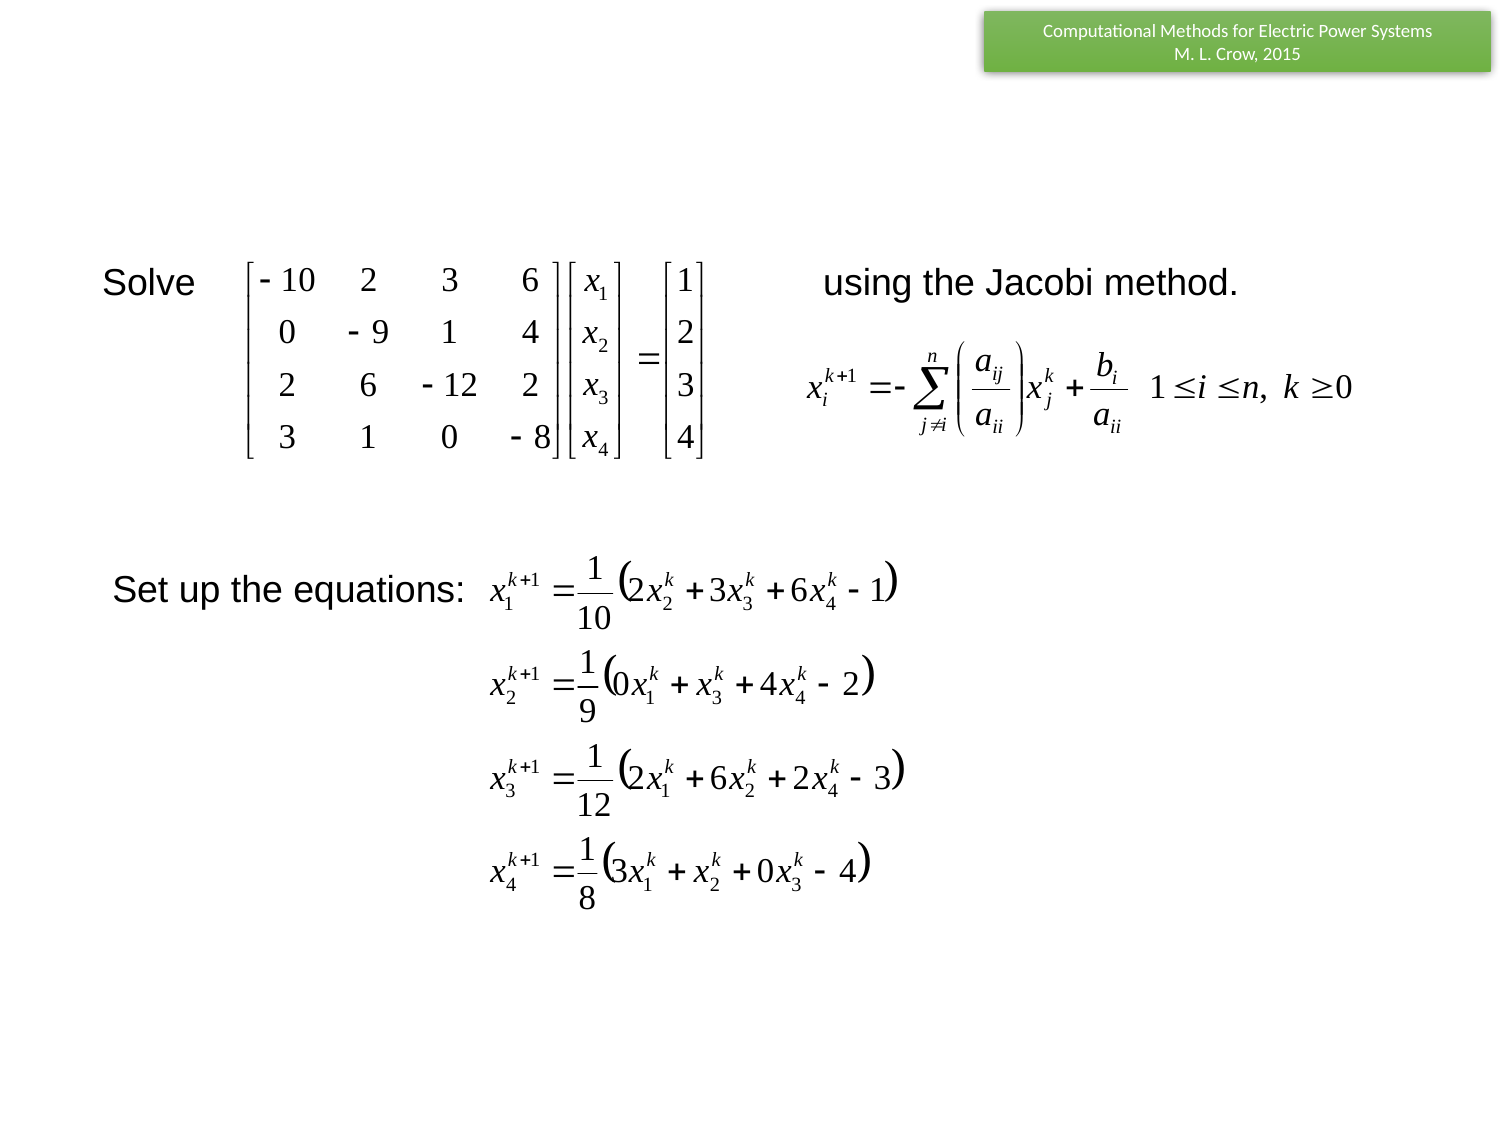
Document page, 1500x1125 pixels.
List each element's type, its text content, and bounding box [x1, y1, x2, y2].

text_box Solve using the Jacobi method. [87, 250, 1257, 311]
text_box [483, 546, 904, 918]
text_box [239, 253, 715, 468]
text_box Set up the equations: [97, 557, 482, 618]
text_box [800, 334, 1359, 445]
